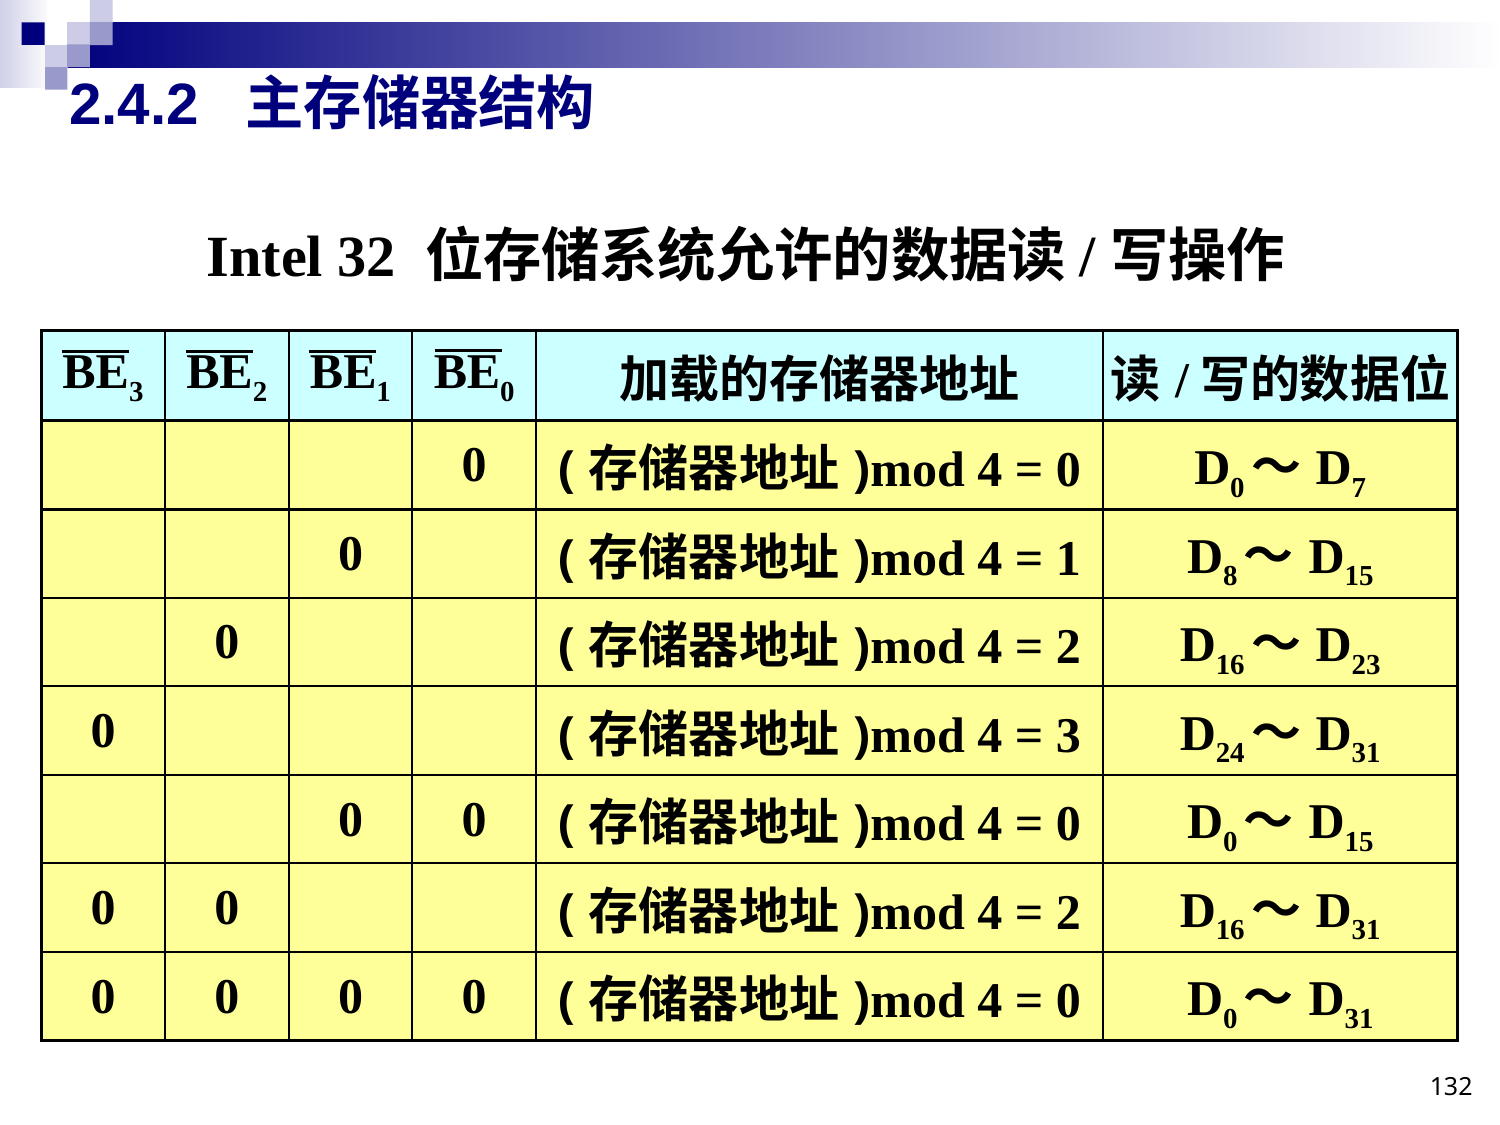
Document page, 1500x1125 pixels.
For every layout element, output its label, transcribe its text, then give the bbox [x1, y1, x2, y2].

slide_number 132 [1137, 1037, 1488, 1113]
table_cell 0 [413, 422, 535, 508]
table_cell [166, 776, 288, 862]
table_cell [290, 599, 411, 685]
title 2.4.2 主存储器结构 [53, 57, 1480, 146]
table_cell [43, 776, 164, 862]
table_cell 0 [166, 599, 288, 685]
table_cell (存储器地址)mod 4 = 0 [537, 953, 1102, 1039]
table_cell 0 [290, 776, 411, 862]
table_cell [413, 599, 535, 685]
table_cell 0 [413, 776, 535, 862]
table_cell D16～D23 [1104, 599, 1456, 685]
table_cell 0 [290, 953, 411, 1039]
table_header BE1 [290, 332, 411, 419]
table_cell D8～D15 [1104, 511, 1456, 597]
table_header BE2 [166, 332, 288, 419]
text_box [689, 22, 693, 57]
table_cell 0 [43, 687, 164, 774]
table_cell (存储器地址)mod 4 = 0 [537, 776, 1102, 862]
table_cell (存储器地址)mod 4 = 2 [537, 599, 1102, 685]
table_cell [166, 511, 288, 597]
table_cell D24～D31 [1104, 687, 1456, 774]
list Intel 32 位存储系统允许的数据读/写操作 [20, 210, 1471, 292]
table_cell 0 [290, 511, 411, 597]
table_cell [166, 687, 288, 774]
table_cell [413, 687, 535, 774]
table_cell D0～D15 [1104, 776, 1456, 862]
table_cell D0～D31 [1104, 953, 1456, 1039]
table_cell 0 [43, 864, 164, 951]
table_cell [43, 422, 164, 508]
table_cell D0～D7 [1104, 422, 1456, 508]
table_header 读/写的数据位 [1104, 332, 1456, 419]
table_cell (存储器地址)mod 4 = 3 [537, 687, 1102, 774]
table_cell 0 [43, 953, 164, 1039]
table_cell (存储器地址)mod 4 = 2 [537, 864, 1102, 951]
table_header BE3 [43, 332, 164, 419]
table_cell D16～D31 [1104, 864, 1456, 951]
table_header 加载的存储器地址 [537, 332, 1102, 419]
table_header BE0 [413, 332, 535, 419]
table_cell (存储器地址)mod 4 = 0 [537, 422, 1102, 508]
table_cell [43, 511, 164, 597]
table_cell [290, 864, 411, 951]
table_cell [290, 687, 411, 774]
table_cell 0 [166, 953, 288, 1039]
table_cell [290, 422, 411, 508]
table_cell [413, 511, 535, 597]
table_cell [43, 599, 164, 685]
table_cell 0 [166, 864, 288, 951]
table_cell [166, 422, 288, 508]
table_cell [413, 864, 535, 951]
table_cell (存储器地址)mod 4 = 1 [537, 511, 1102, 597]
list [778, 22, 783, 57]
table_cell 0 [413, 953, 535, 1039]
